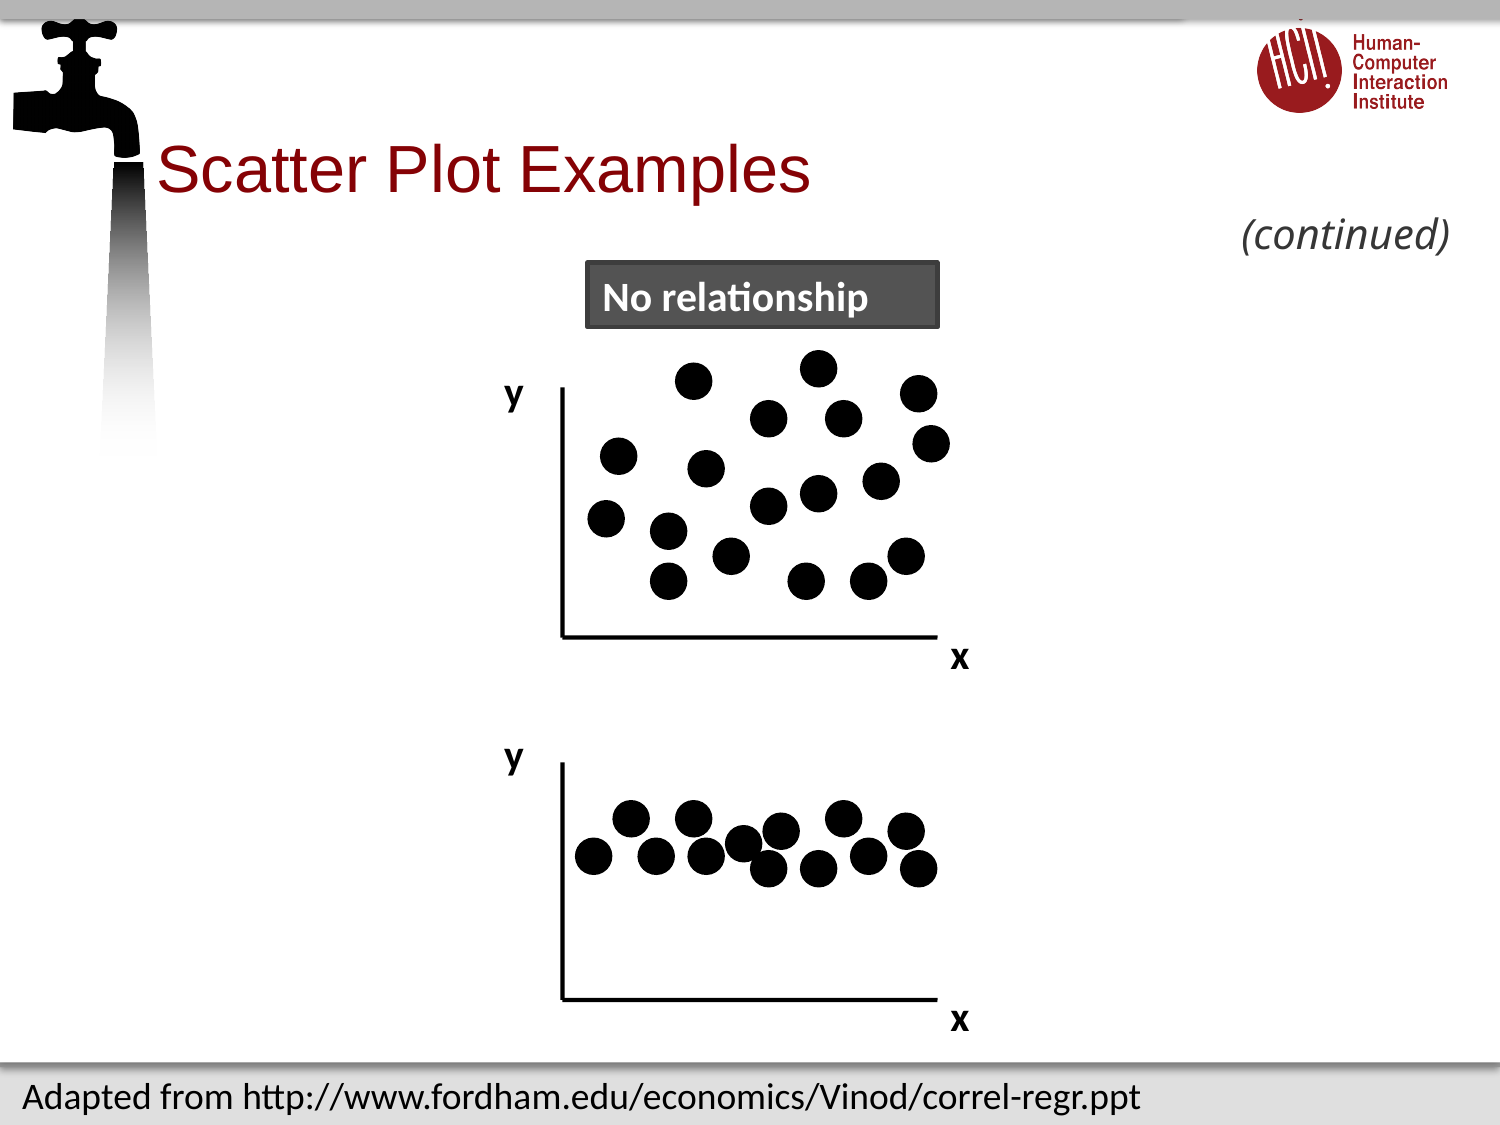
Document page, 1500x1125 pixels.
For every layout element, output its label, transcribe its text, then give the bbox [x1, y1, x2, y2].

text_box [687, 837, 712, 876]
text_box [599, 437, 638, 475]
text_box [674, 800, 712, 838]
text_box [787, 562, 825, 601]
title Scatter Plot Examples [156, 50, 1187, 214]
text_box [712, 224, 1500, 900]
text_box y [489, 357, 539, 423]
text_box [649, 562, 688, 601]
text_box Adapted from http://www.fordham.edu/economics/Vinod/correl-regr.ppt [7, 1064, 1158, 1125]
text_box [649, 512, 688, 550]
text_box [574, 837, 613, 876]
text_box No relationship [585, 260, 940, 329]
text_box [674, 362, 712, 400]
text_box [862, 462, 900, 501]
picture [13, 20, 140, 158]
text_box [587, 500, 625, 538]
text_box (continued) [1226, 200, 1466, 265]
text_box y [489, 720, 539, 785]
text_box [612, 800, 650, 838]
picture [1257, 20, 1447, 113]
text_box [637, 837, 675, 876]
text_box x [935, 982, 985, 1048]
text_box [687, 450, 712, 488]
